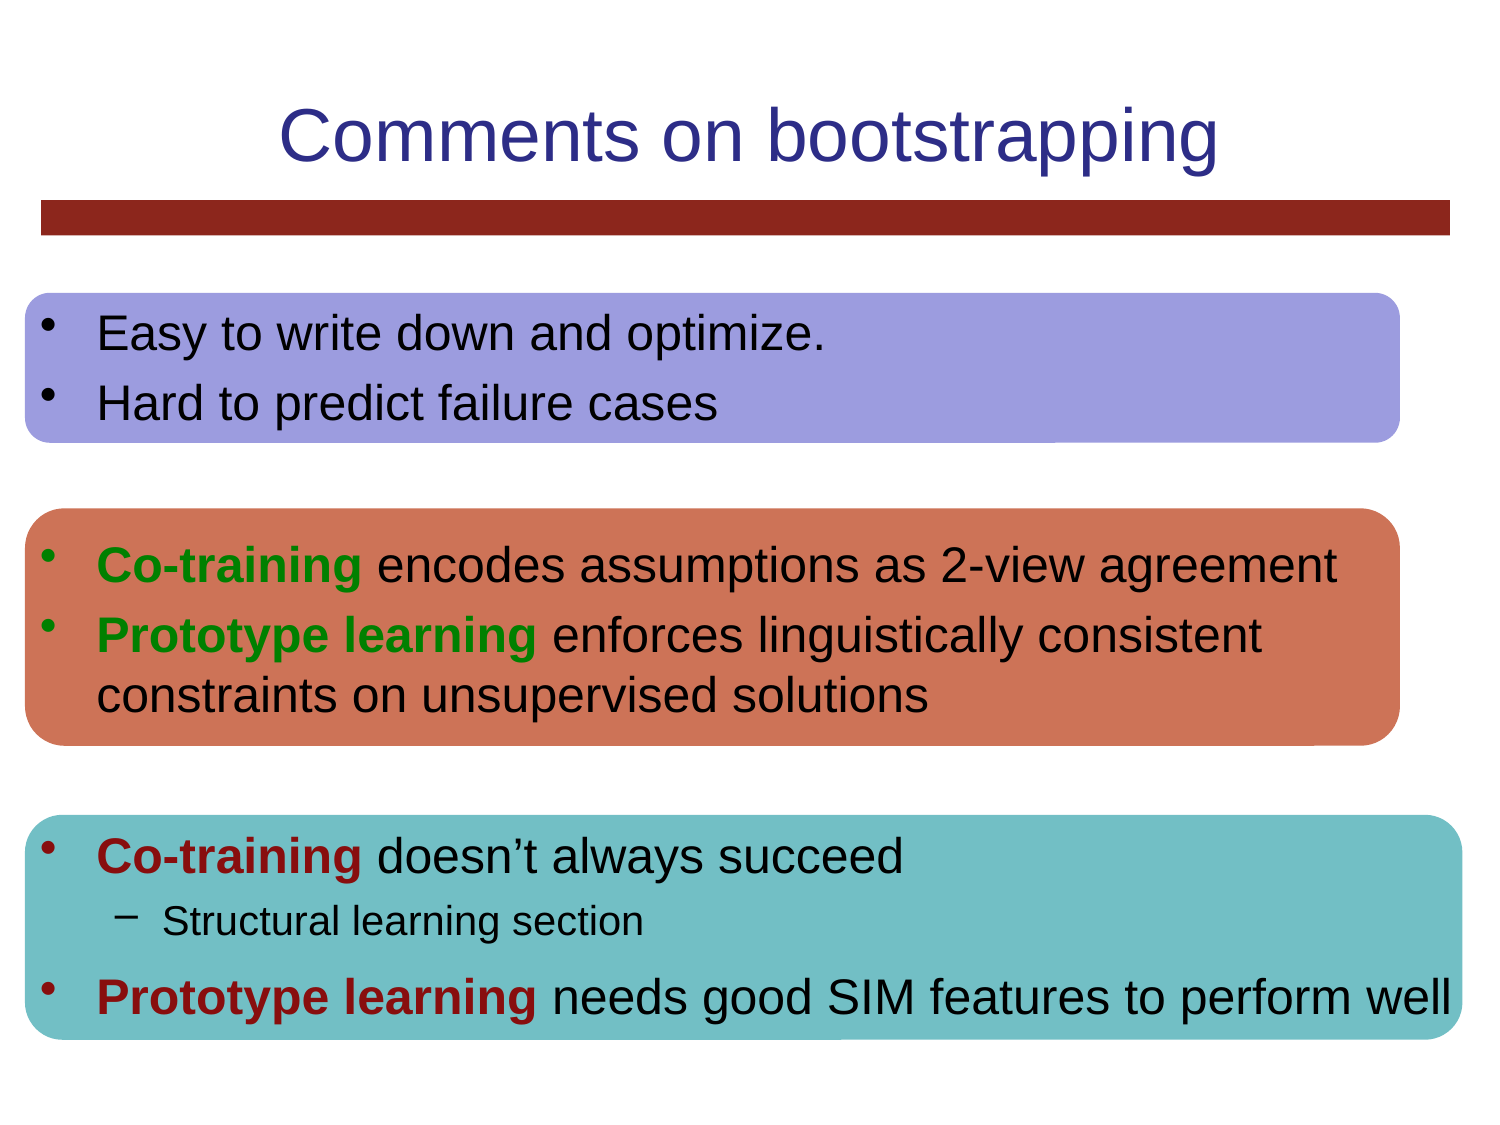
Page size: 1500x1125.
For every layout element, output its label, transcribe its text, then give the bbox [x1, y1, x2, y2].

title Comments on bootstrapping [74, 37, 1426, 226]
text_box [41, 1036, 1446, 1042]
list Easy to write down and optimize. Hard to predict failure cases Co-training encodes assumptions as 2-view agreement Prototype learning enforces linguistically consistent constraints on unsupervised solutions Co-training doesn’t always succeed Structural learning section Prototype learning needs good SIM features to perform well [24, 292, 1500, 1036]
